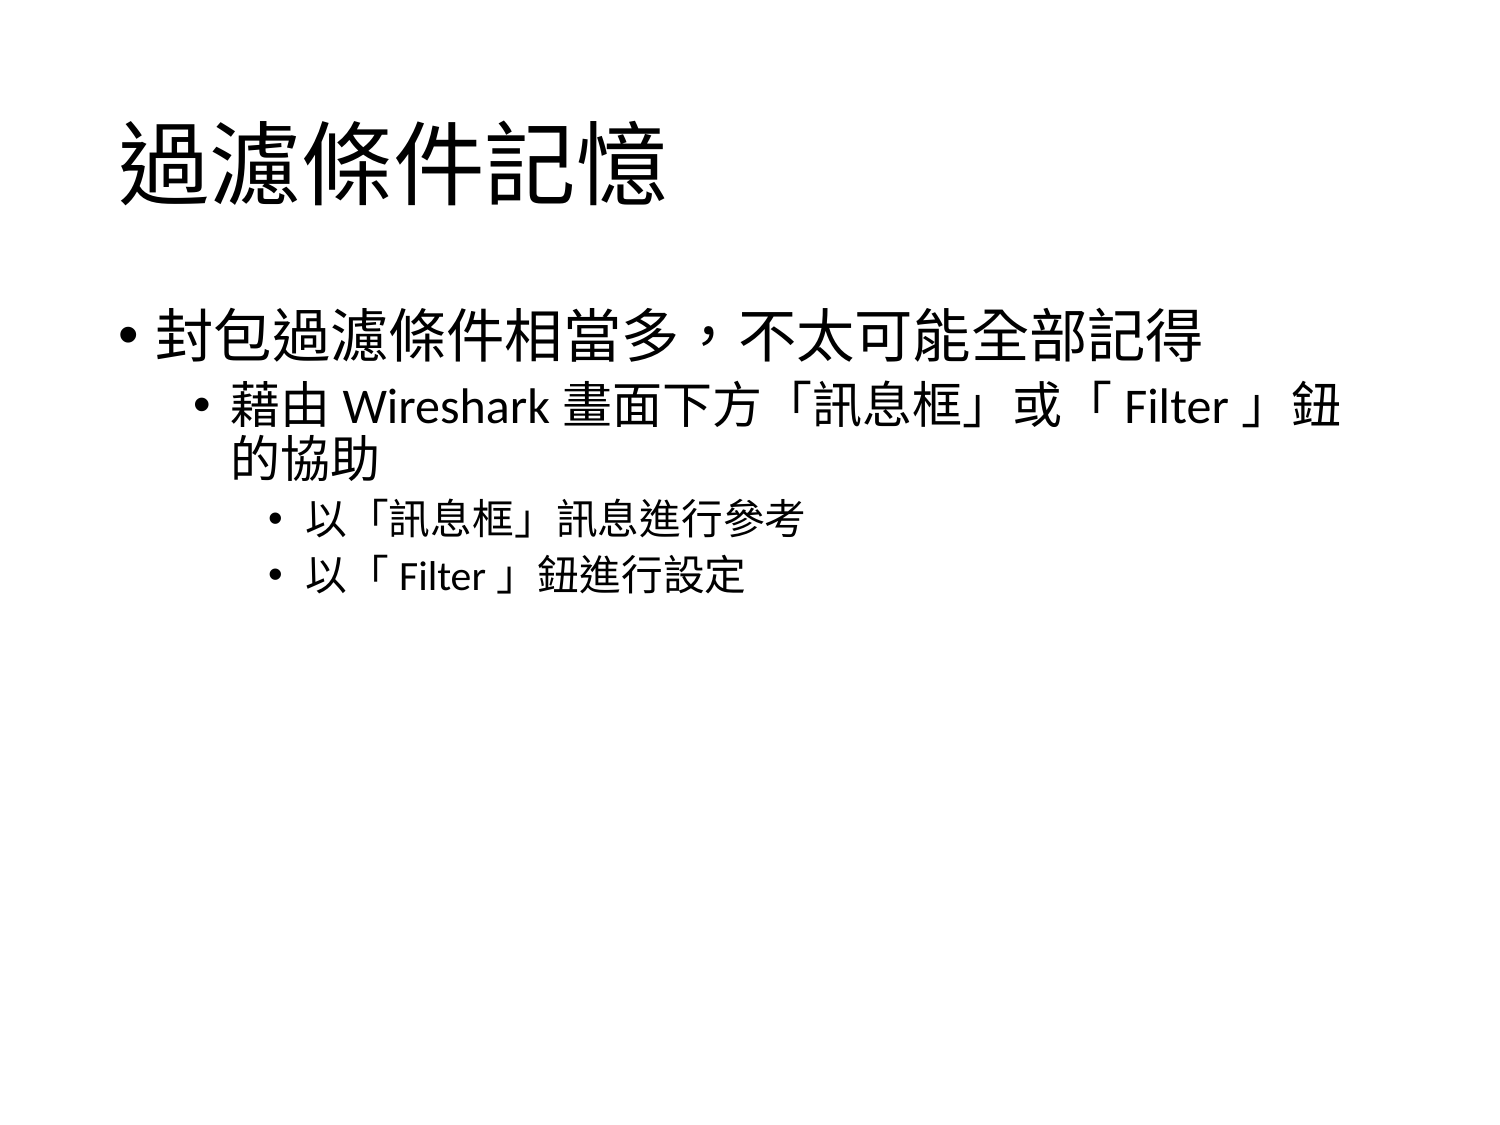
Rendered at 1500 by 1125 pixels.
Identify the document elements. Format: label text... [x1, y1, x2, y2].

title 過濾條件記憶 [103, 59, 1397, 278]
list 封包過濾條件相當多，不太可能全部記得 藉由Wireshark畫面下方「訊息框」或「Filter」鈕的協助 以「訊息框」訊息進行參考 以「Filter」鈕進行設定 [103, 299, 1397, 1014]
